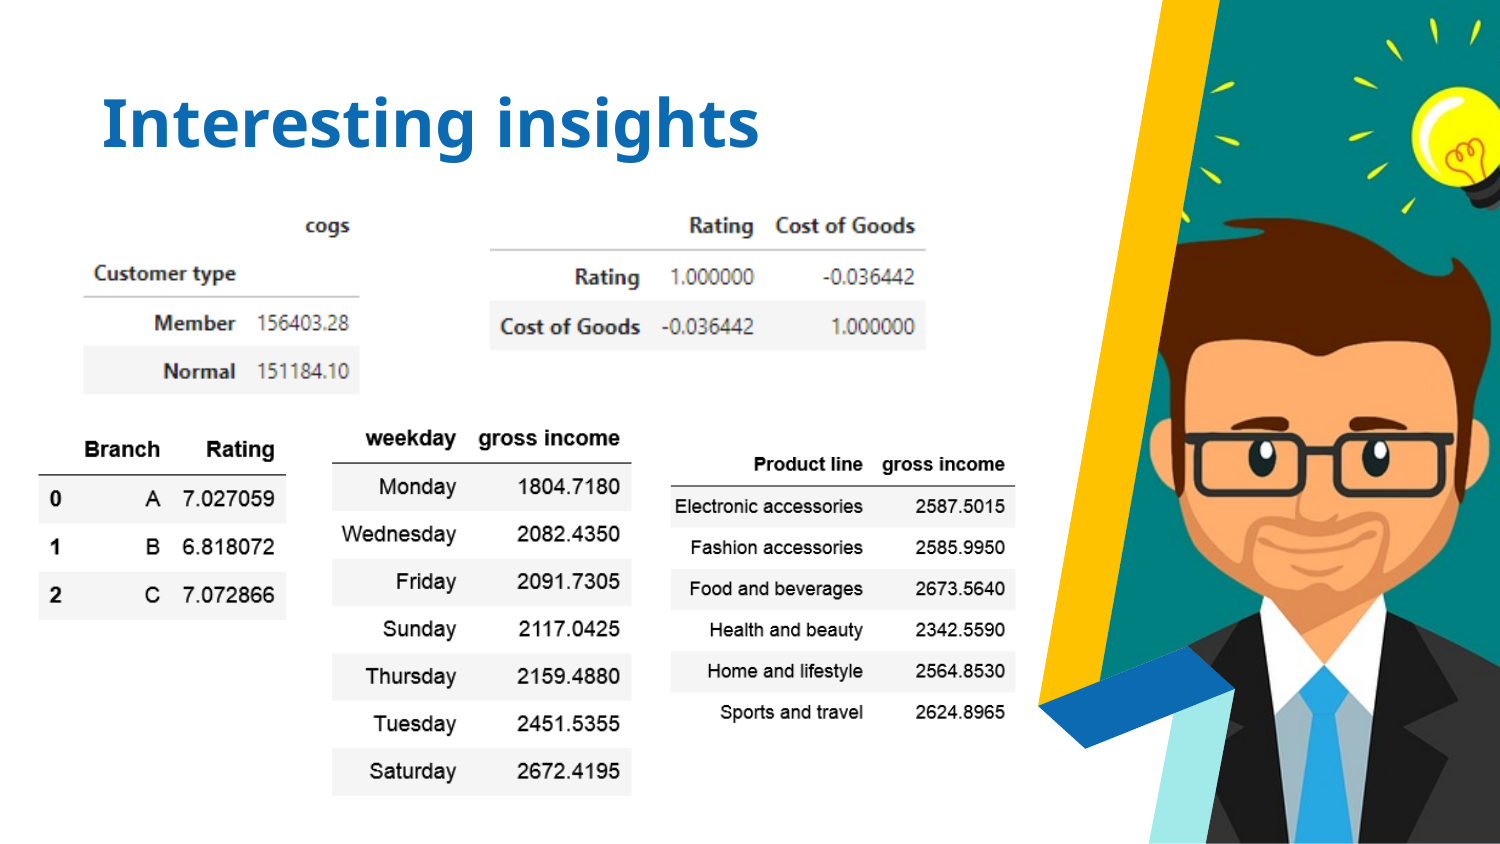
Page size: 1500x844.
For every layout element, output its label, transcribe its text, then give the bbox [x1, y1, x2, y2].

title Interesting insights [102, 95, 913, 161]
picture [1099, 0, 1500, 844]
picture [331, 420, 635, 797]
picture [670, 438, 1031, 743]
picture [29, 420, 296, 625]
picture [490, 205, 966, 363]
picture [76, 205, 395, 410]
